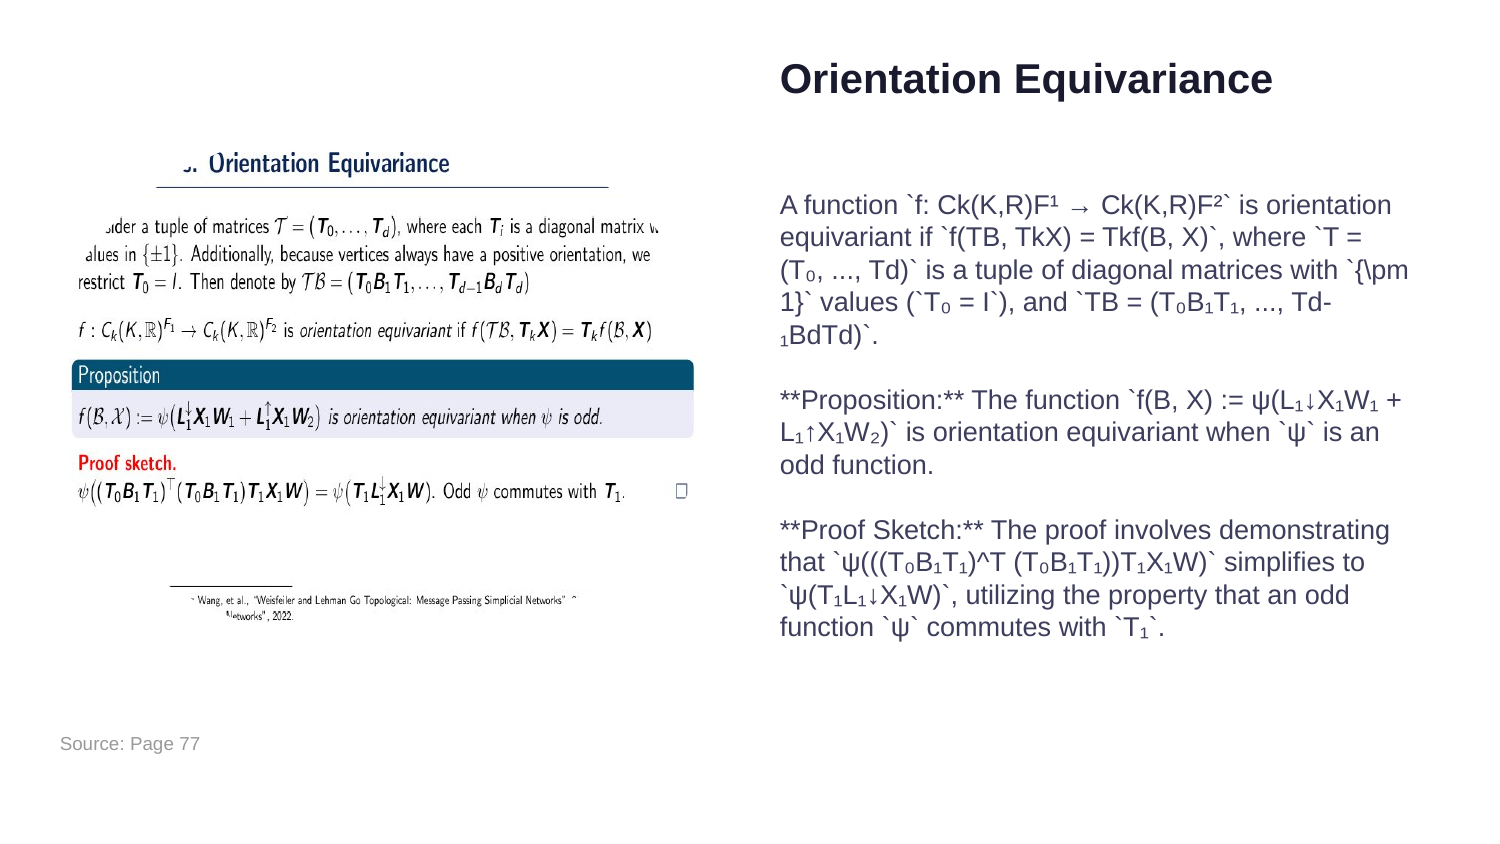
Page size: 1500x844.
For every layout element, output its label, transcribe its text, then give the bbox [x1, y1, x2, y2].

text_box Orientation Equivariance [764, 44, 1440, 165]
picture [44, 119, 720, 645]
text_box A function `f: Ck(K,R)F¹ → Ck(K,R)F²` is orientation equivariant if `f(TB, TkX) = Tkf(B, X)`, where `T = (T₀, ..., Td)` is a tuple of diagonal matrices with `{\pm 1}` values (`T₀ = I`), and `TB = (T₀B₁T₁, ..., Td-₁BdTd)`. **Proposition:** The function `f(B, X) := ψ(L₁↓X₁W₁ + L₁↑X₁W₂)` is orientation equivariant when `ψ` is an odd function. **Proof Sketch:** The proof involves demonstrating that `ψ(((T₀B₁T₁)^T (T₀B₁T₁))T₁X₁W)` simplifies to `ψ(T₁L₁↓X₁W)`, utilizing the property that an odd function `ψ` commutes with `T₁`. [764, 179, 1440, 645]
text_box Source: Page 77 [44, 719, 495, 765]
